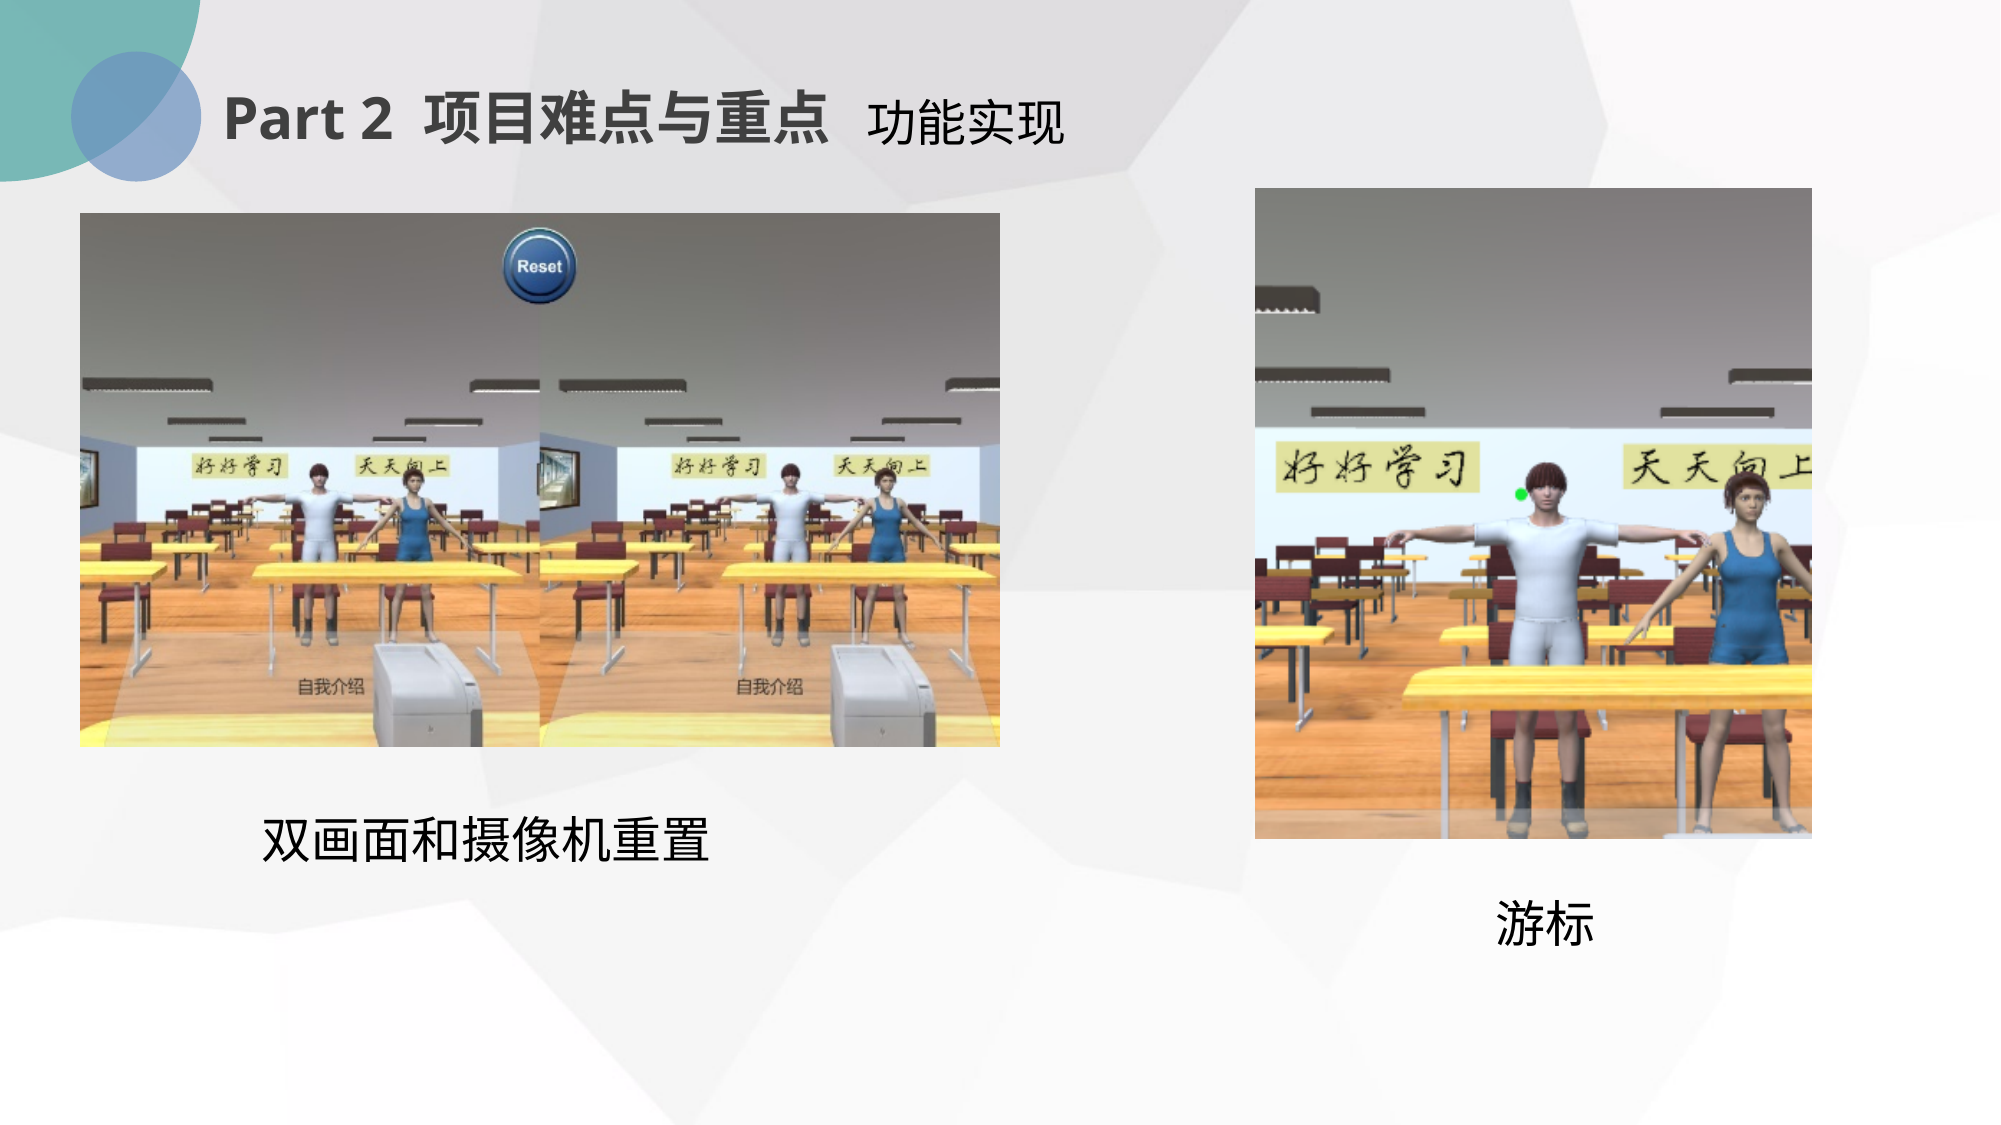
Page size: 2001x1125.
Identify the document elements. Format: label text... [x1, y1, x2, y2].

text_box 游标 [1481, 855, 1611, 960]
picture [0, 0, 2001, 1125]
text_box [0, 0, 202, 183]
text_box Part 2 项目难点与重点 [207, 73, 846, 159]
text_box 双画面和摄像机重置 [246, 800, 727, 876]
text_box 功能实现 [851, 83, 1256, 159]
text_box [70, 50, 203, 183]
